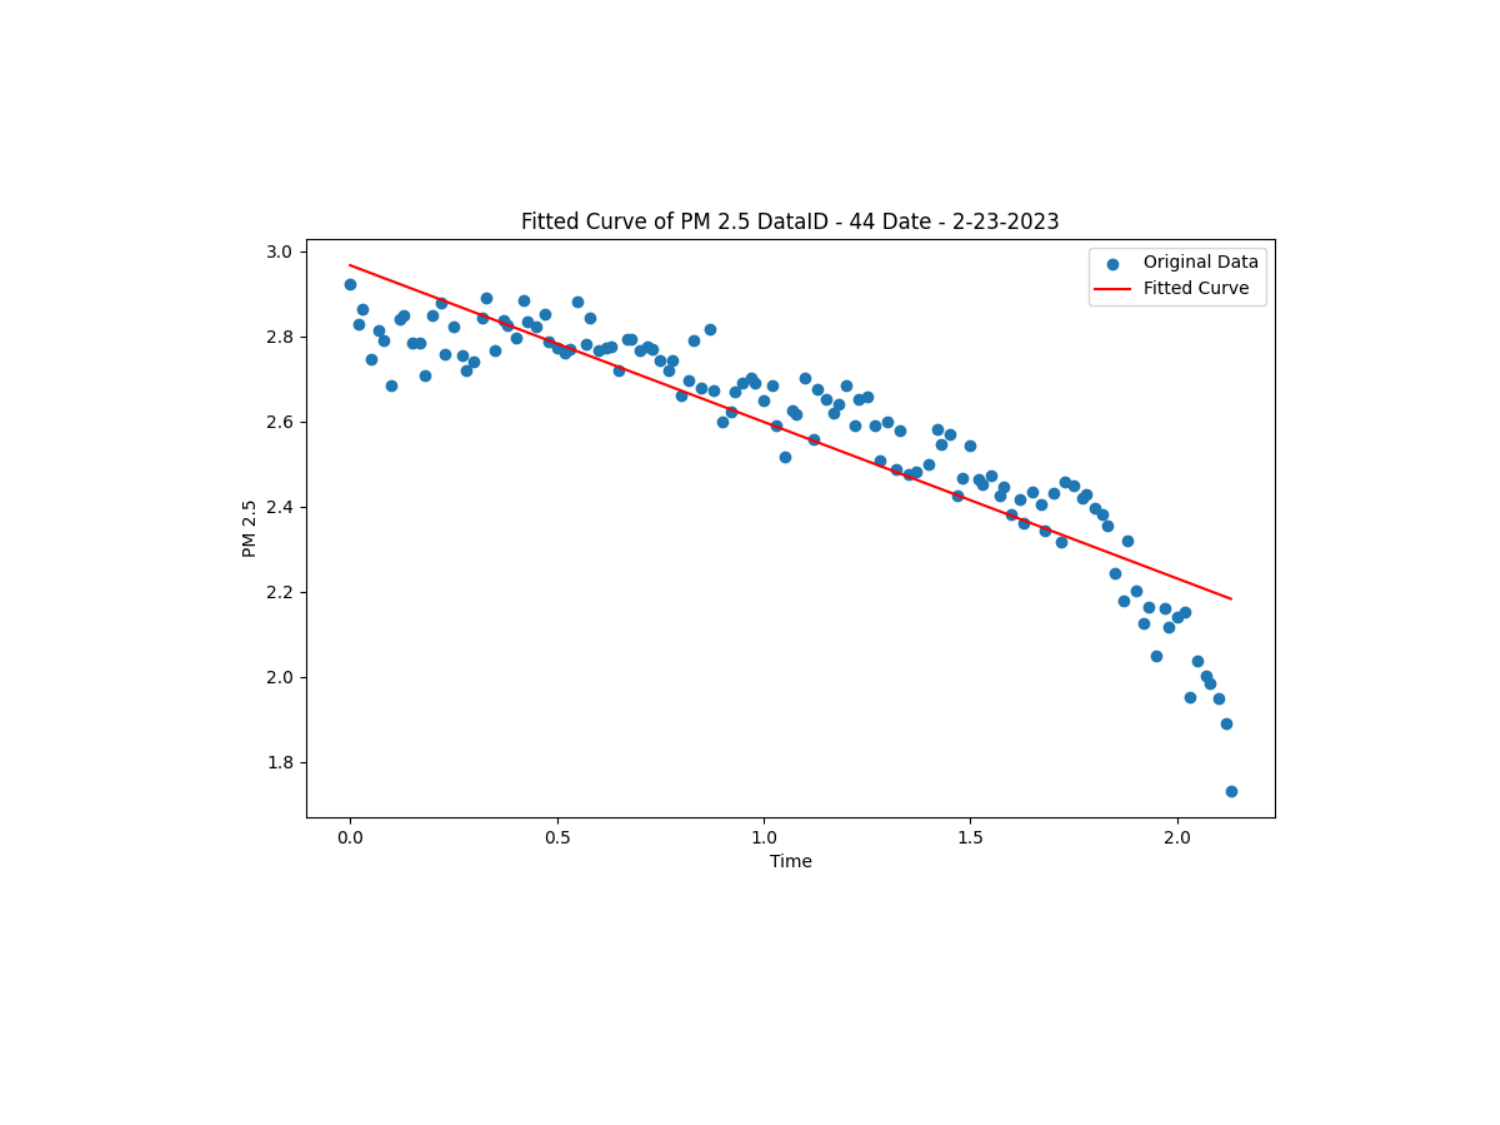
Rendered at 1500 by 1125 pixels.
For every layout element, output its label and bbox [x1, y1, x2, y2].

picture [149, 149, 1401, 901]
